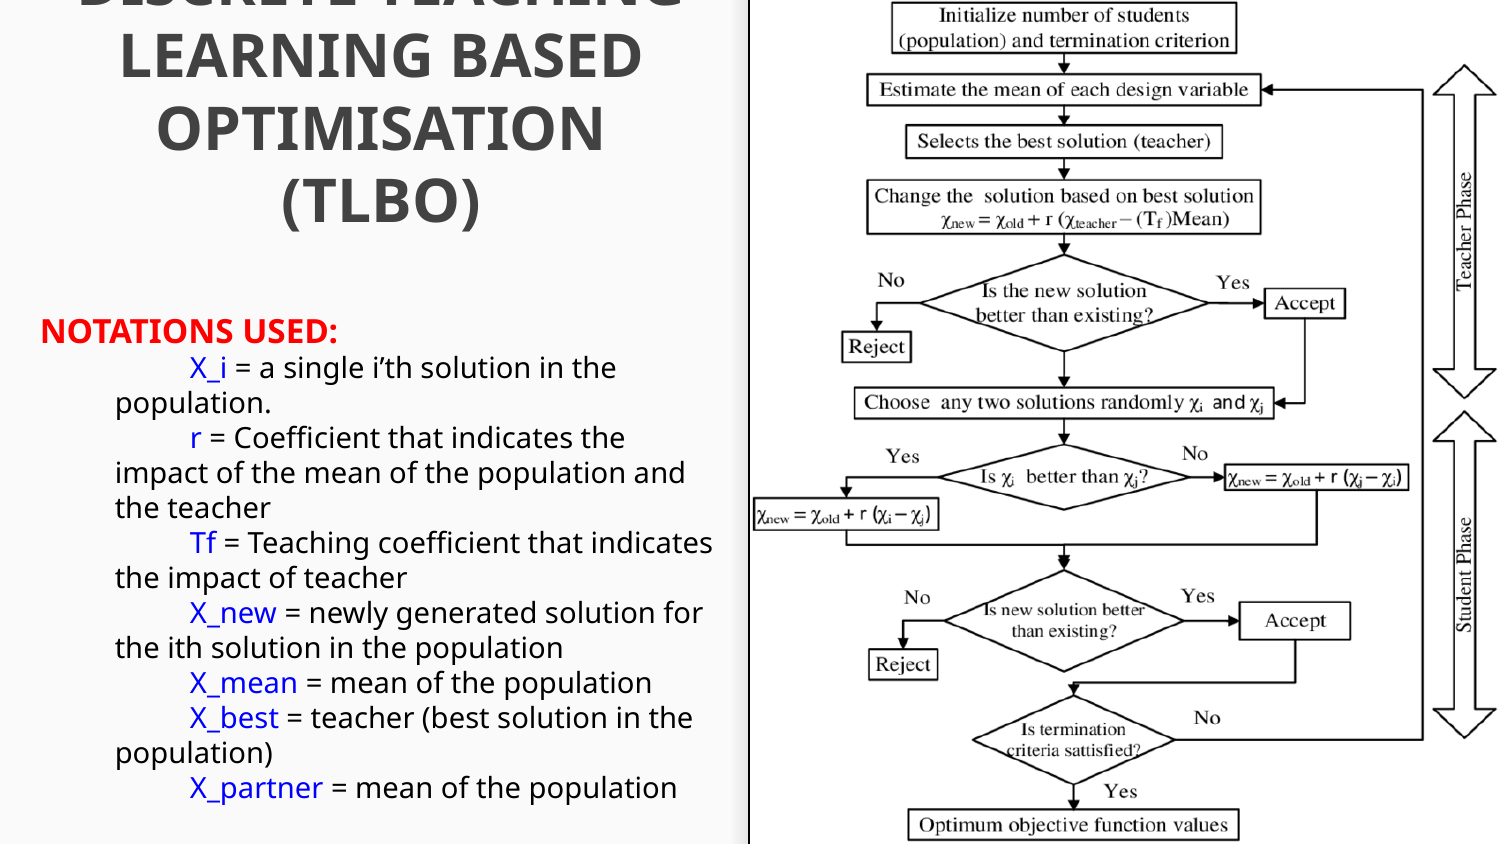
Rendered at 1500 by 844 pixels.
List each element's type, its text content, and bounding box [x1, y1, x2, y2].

title DISCRETE TEACHING LEARNING BASED OPTIMISATION (TLBO) [49, 0, 714, 250]
text_box NOTATIONS USED: X_i = a single i’th solution in the population. r = Coefficient that indicates the impact of the mean of the population and the teacher Tf = Teaching coefficient that indicates the impact of teacher X_new = newly generated solution for the ith solution in the population X_mean = mean of the population X_best = teacher (best solution in the population) X_partner = mean of the population [24, 294, 739, 820]
picture [749, 0, 1500, 844]
